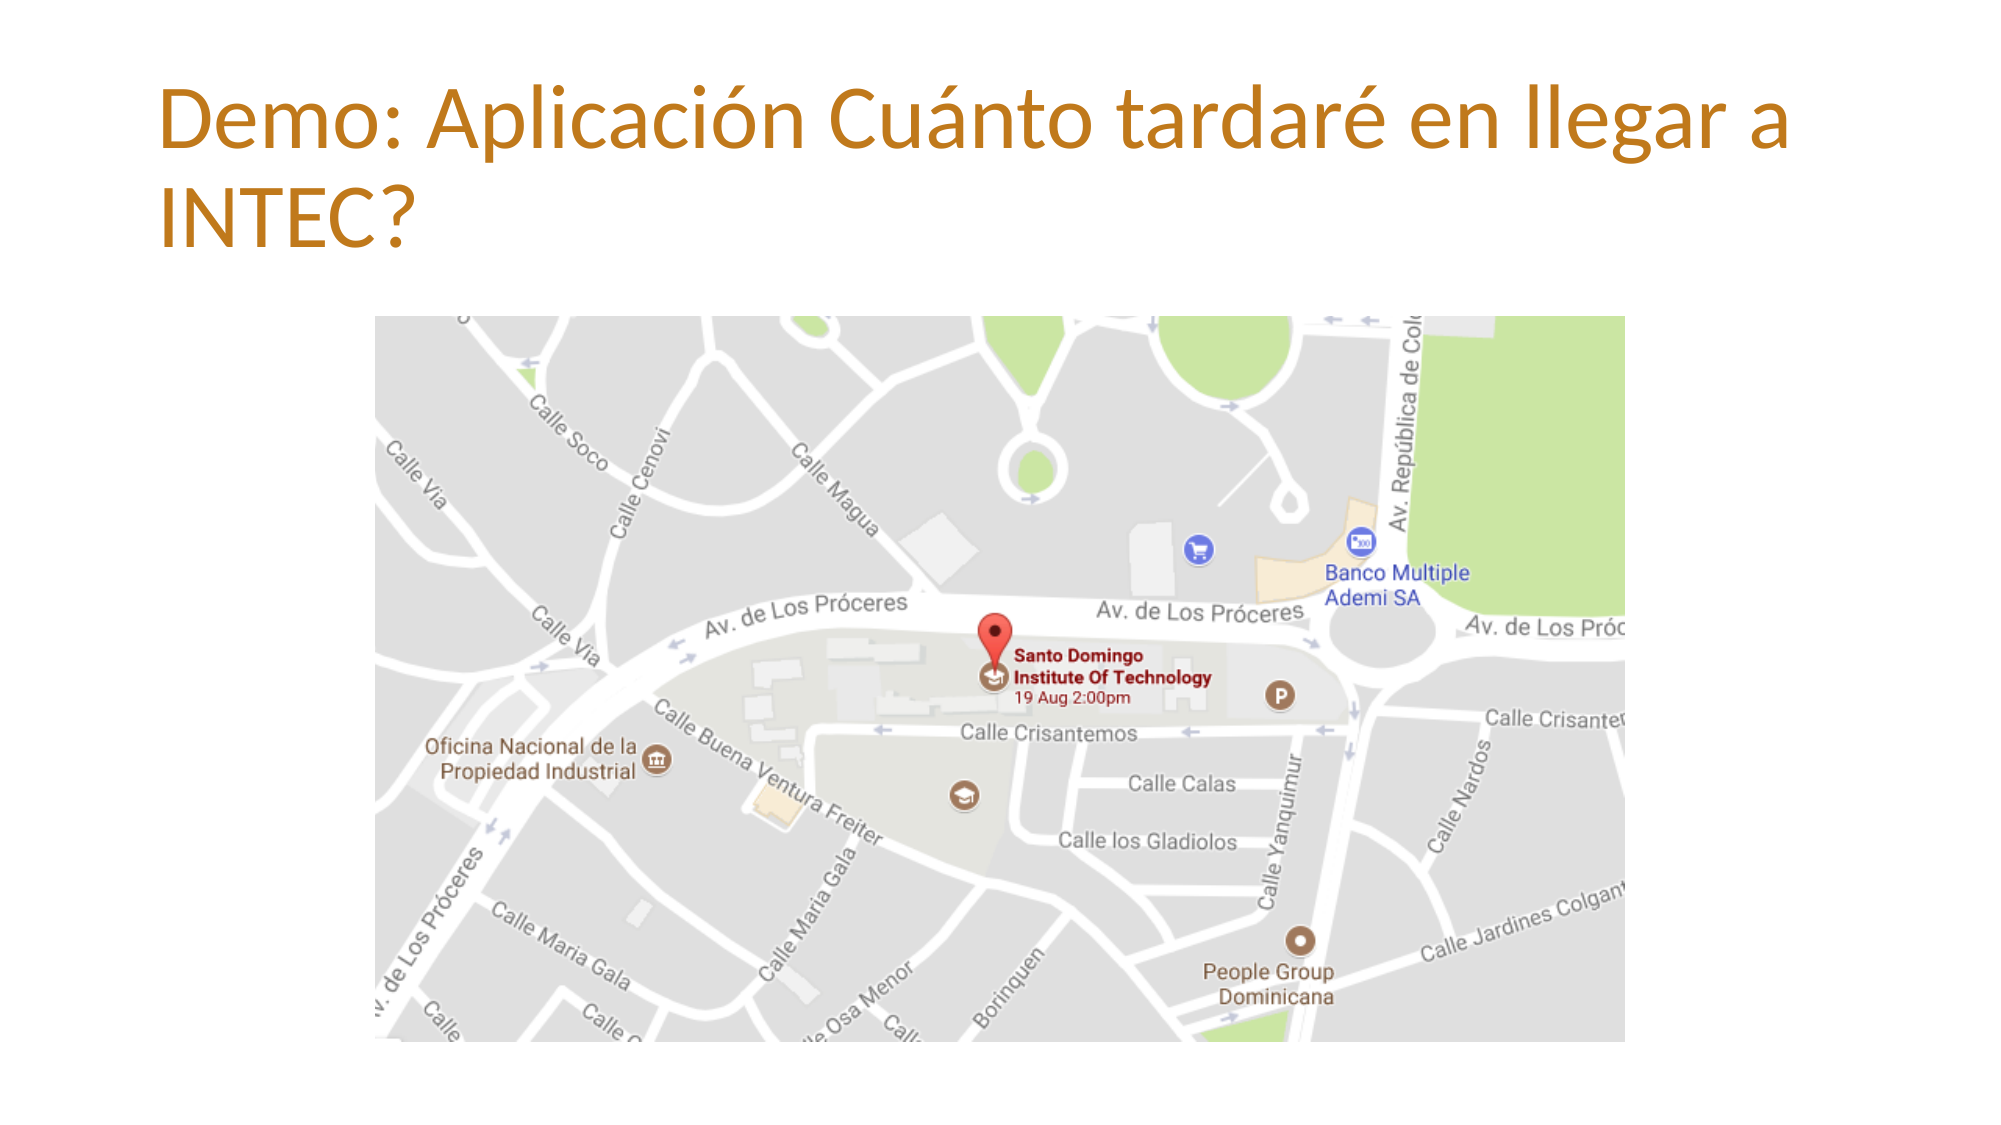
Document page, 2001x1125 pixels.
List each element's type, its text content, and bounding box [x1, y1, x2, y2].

title Demo: Aplicación Cuánto tardaré en llegar a INTEC? [137, 59, 1863, 278]
picture [374, 316, 1626, 1042]
